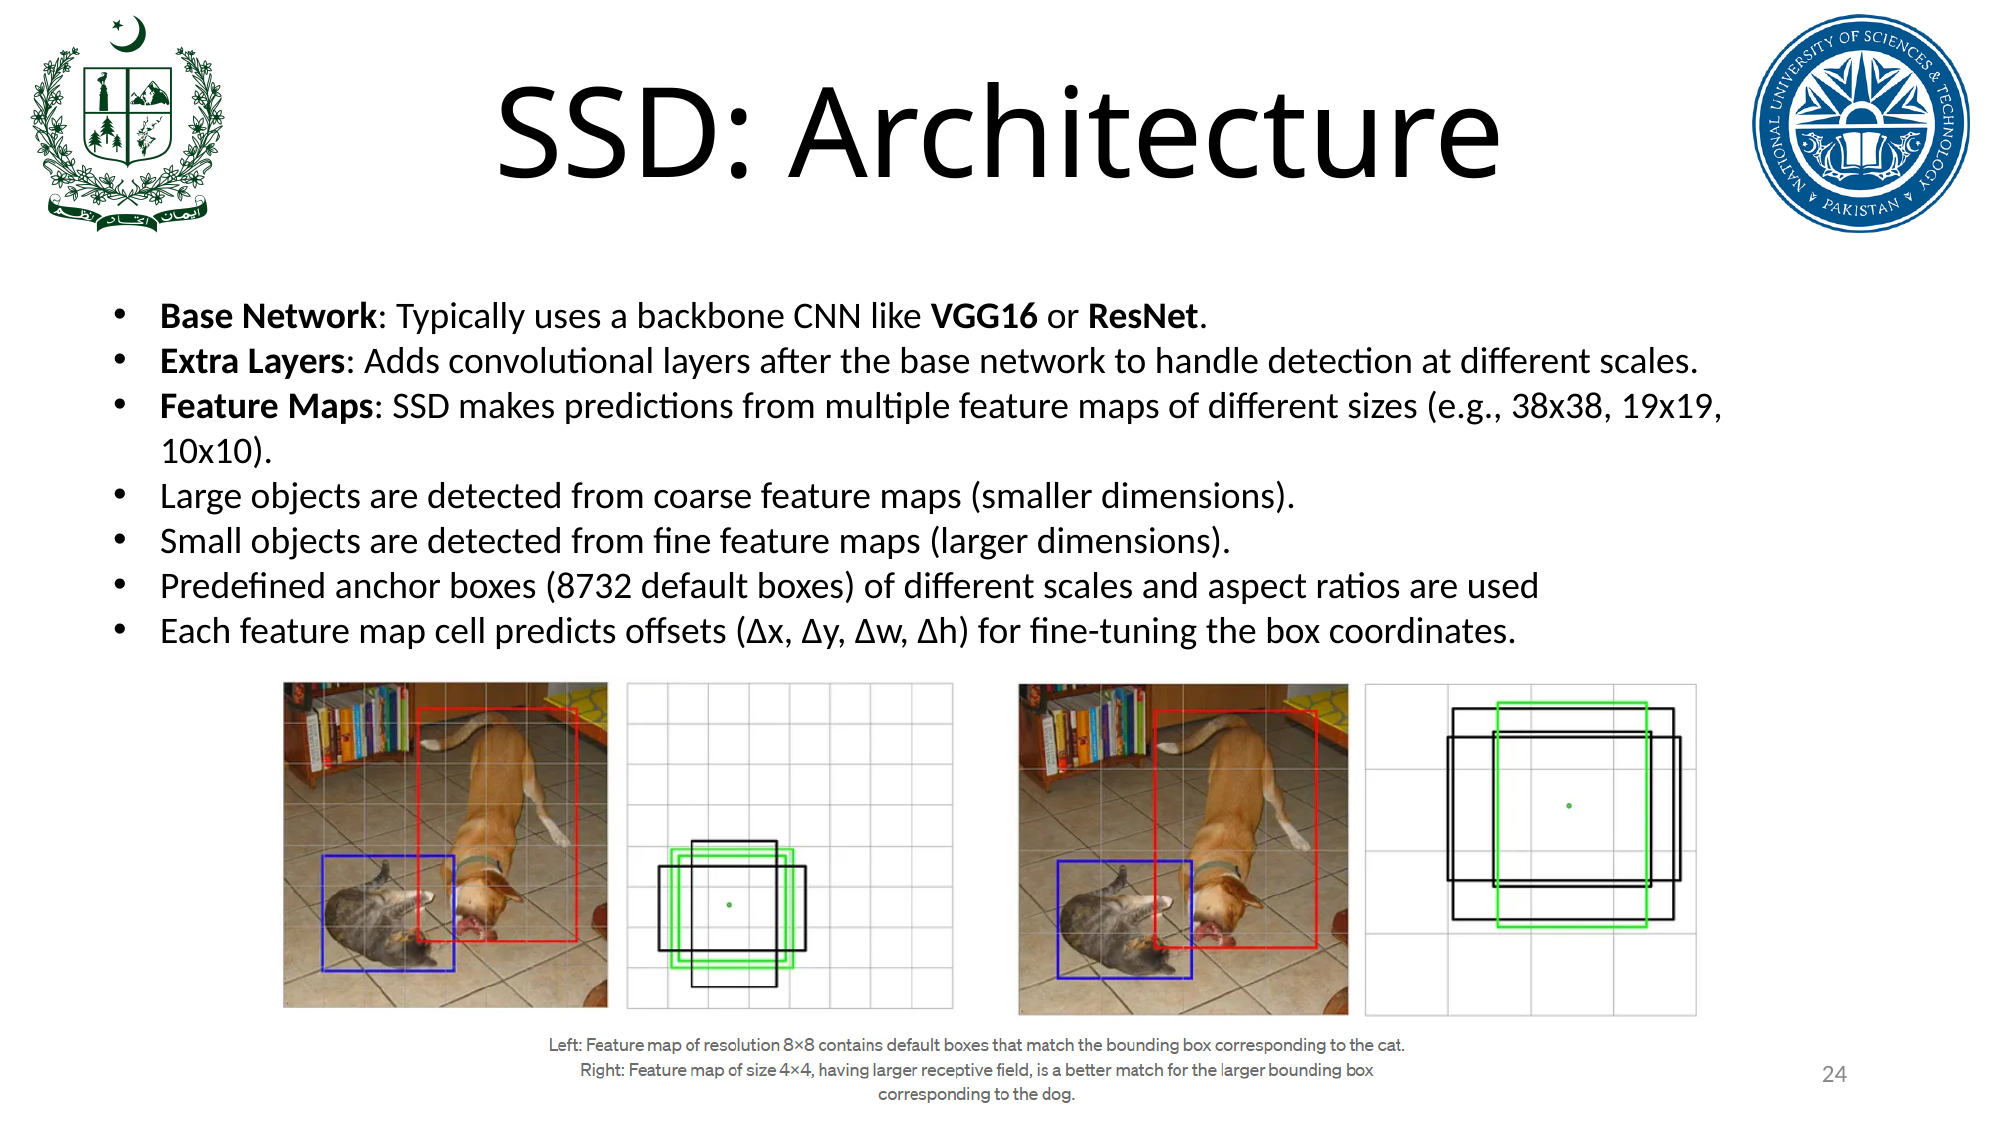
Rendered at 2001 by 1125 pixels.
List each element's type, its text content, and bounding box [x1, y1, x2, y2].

picture [30, 15, 225, 233]
picture [249, 664, 1709, 1125]
title SSD: Architecture [249, 22, 1750, 212]
slide_number ‹#› [1712, 1042, 1863, 1103]
picture [1752, 14, 1970, 233]
text_box Base Network: Typically uses a backbone CNN like VGG16 or ResNet. Extra Layers: Adds convolutional layers after the base network to handle detection at different scales. Feature Maps: SSD makes predictions from multiple feature maps of different sizes (e.g., 38x38, 19x19, 10x10). Large objects are detected from coarse feature maps (smaller dimensions). Small objects are detected from fine feature maps (larger dimensions). Predefined anchor boxes (8732 default boxes) of different scales and aspect ratios are used Each feature map cell predicts offsets (Δx, Δy, Δw, Δh) for fine-tuning the box coordinates. [98, 283, 1840, 704]
